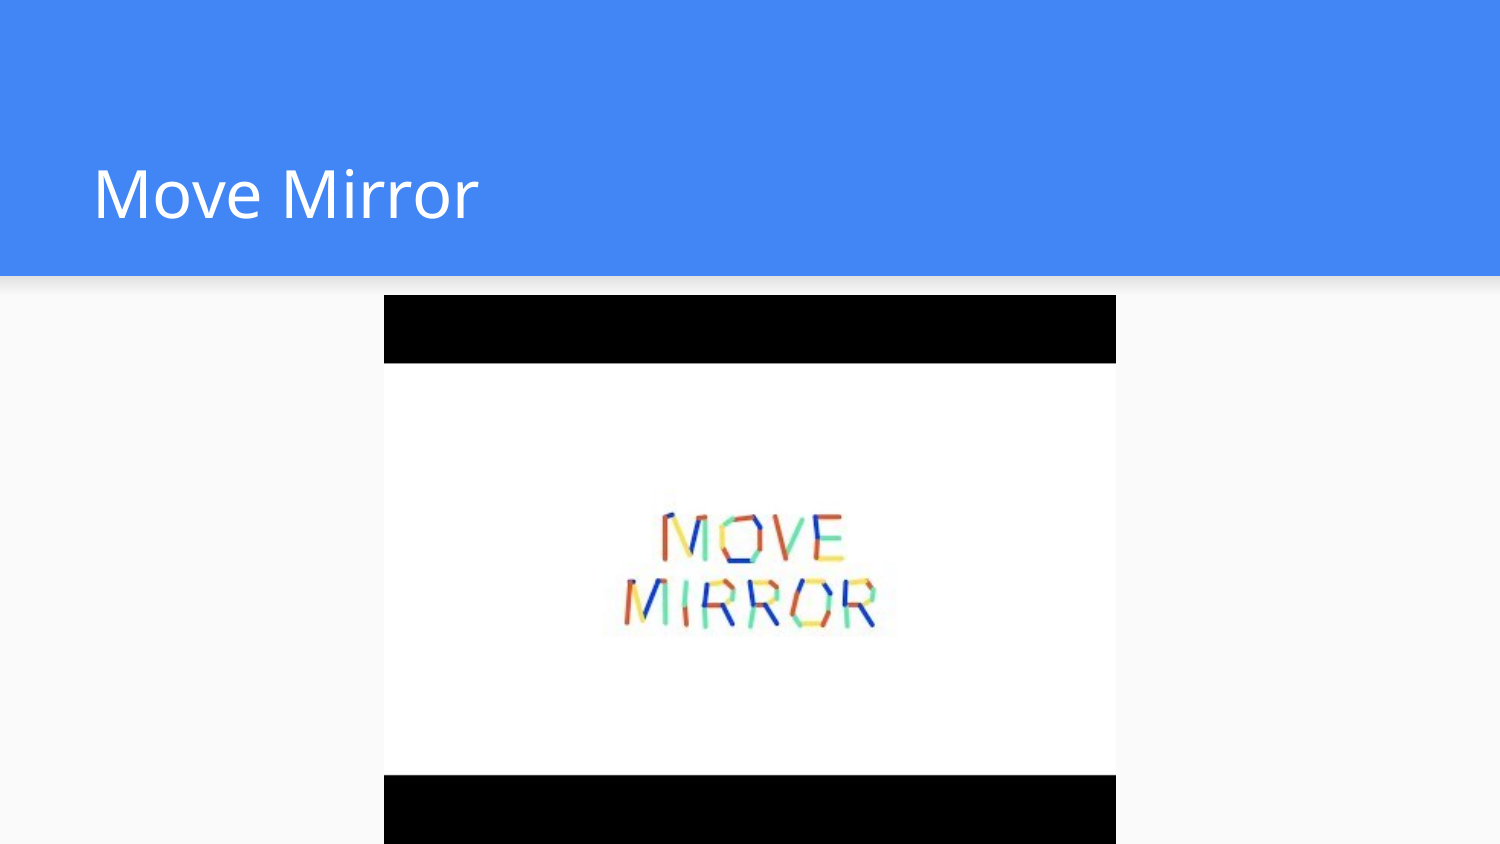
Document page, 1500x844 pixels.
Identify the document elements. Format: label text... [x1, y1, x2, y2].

picture [384, 295, 1116, 844]
title Move Mirror [77, 121, 1427, 248]
